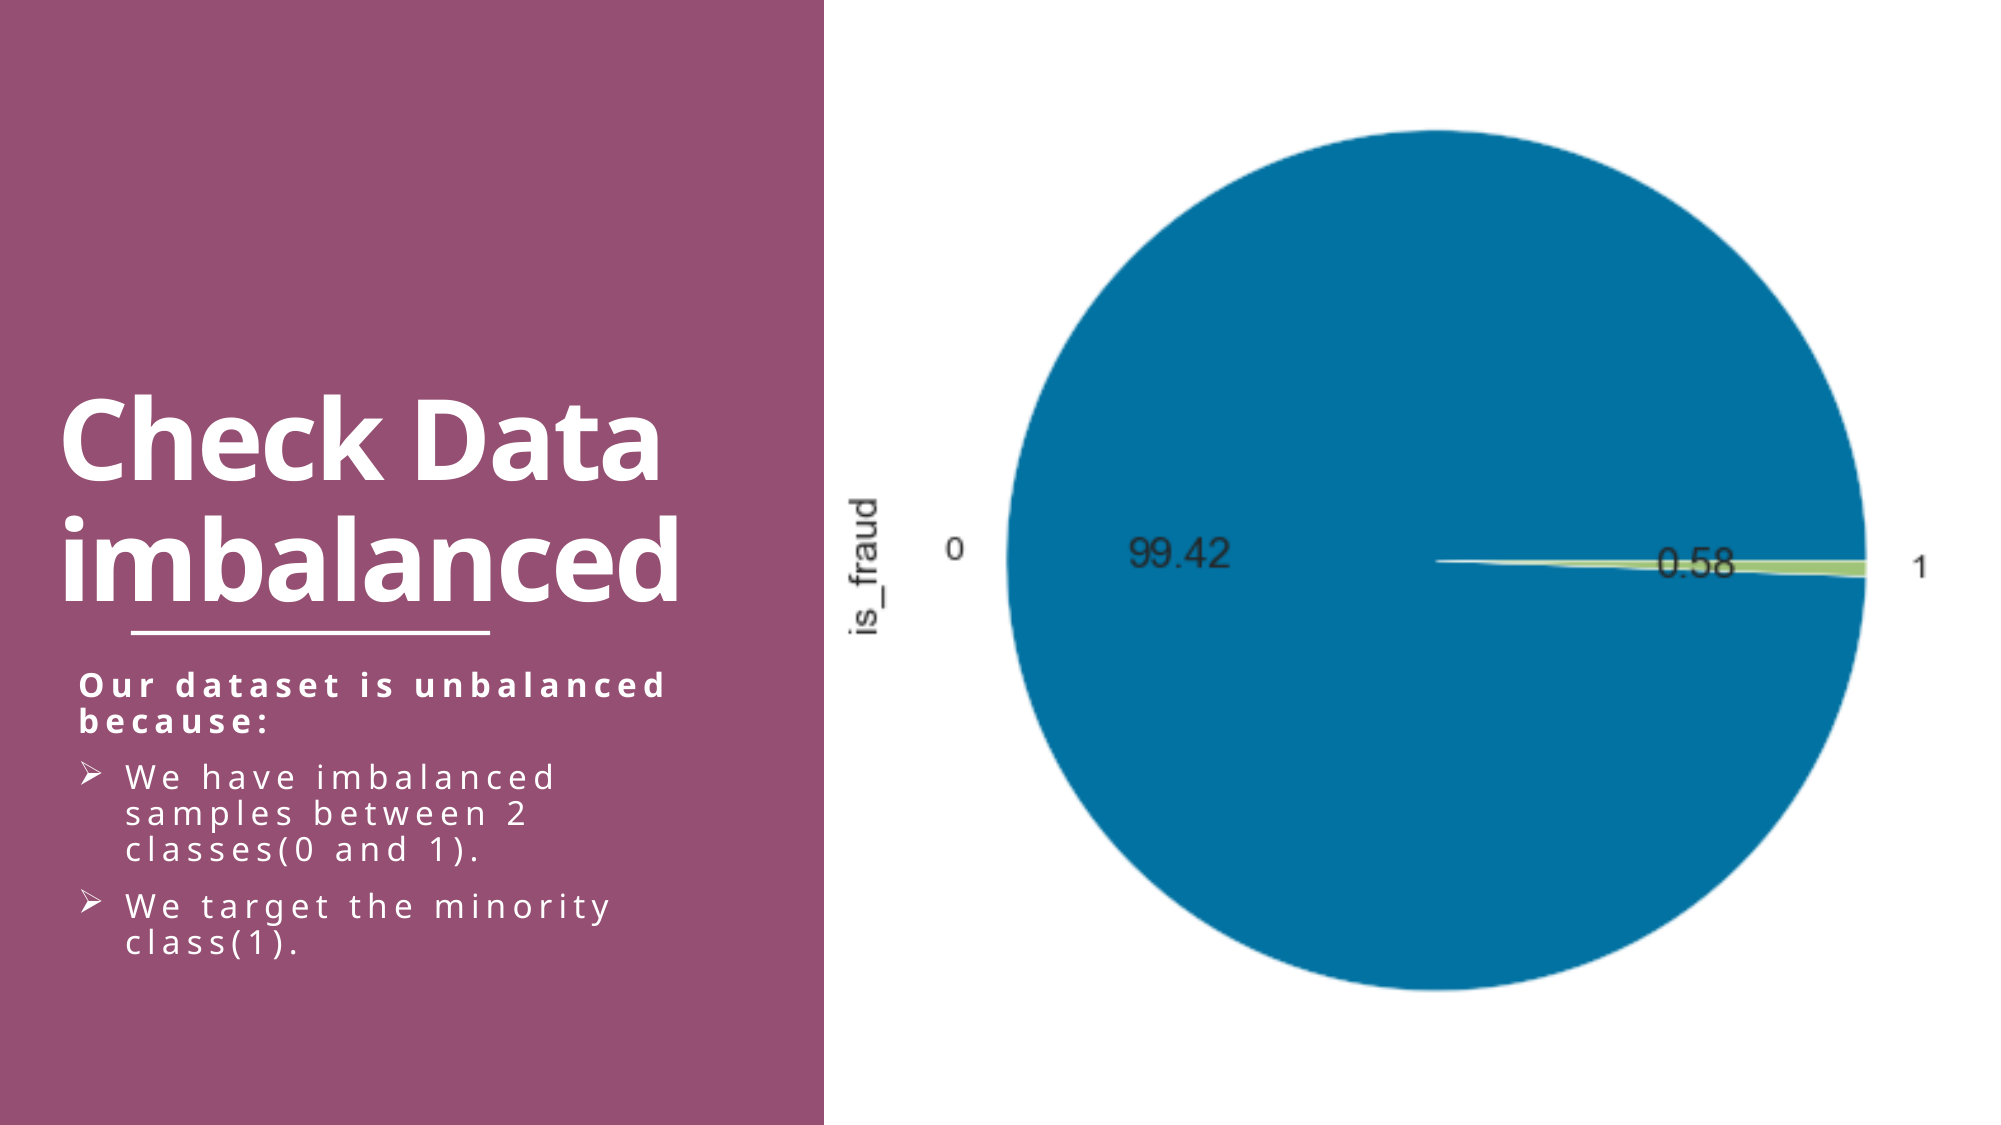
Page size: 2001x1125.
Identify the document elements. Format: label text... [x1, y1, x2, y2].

list Our dataset is unbalanced because: We have imbalanced samples between 2 classes(0 and 1). We target the minority class(1). [63, 661, 690, 1055]
title Check Data imbalanced [42, 335, 719, 634]
picture [824, 0, 2000, 1125]
